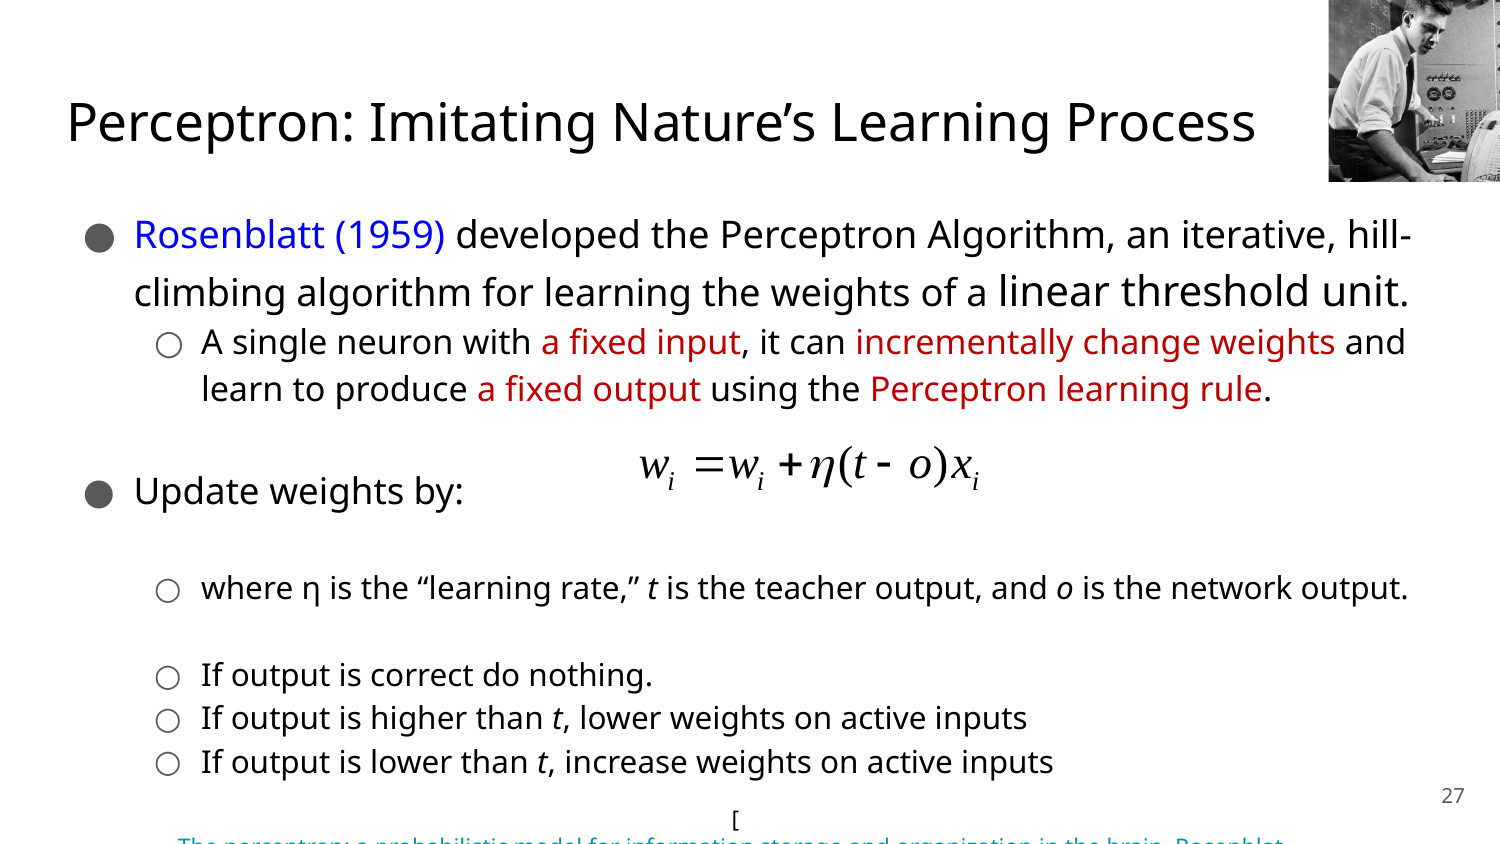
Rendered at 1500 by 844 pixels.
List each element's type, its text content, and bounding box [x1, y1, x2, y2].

slide_number 27 [1389, 764, 1480, 830]
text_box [630, 432, 991, 503]
title Perceptron: Imitating Nature’s Learning Process [51, 72, 1323, 167]
text_box [The perceptron: a probabilistic model for information storage and organization in the brain, Rosenblatt 1959] [163, 797, 1308, 844]
list Rosenblatt (1959) developed the Perceptron Algorithm, an iterative, hill-climbing algorithm for learning the weights of a linear threshold unit. A single neuron with a fixed input, it can incrementally change weights and learn to produce a fixed output using the Perceptron learning rule. Update weights by: where η is the “learning rate,” t is the teacher output, and o is the network output. If output is correct do nothing. If output is higher than t, lower weights on active inputs If output is lower than t, increase weights on active inputs [51, 189, 1449, 797]
picture [1328, 0, 1500, 182]
